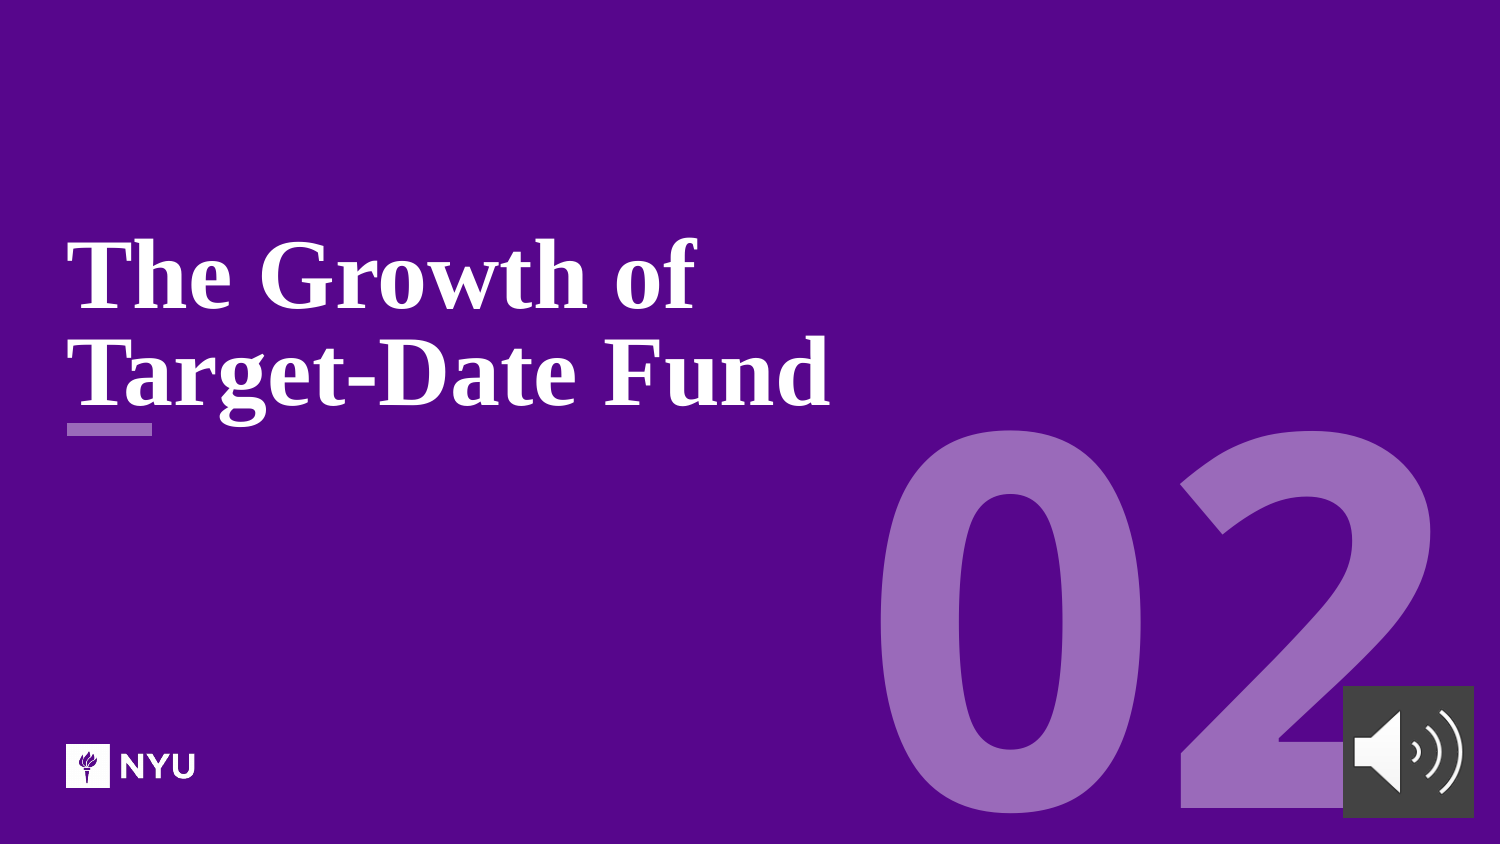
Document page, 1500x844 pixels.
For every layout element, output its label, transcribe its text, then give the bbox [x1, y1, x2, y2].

text_box 02. [713, 272, 1474, 844]
picture [66, 744, 195, 788]
picture [1341, 685, 1476, 819]
title The Growth of Target-Date Fund [51, 121, 1449, 424]
